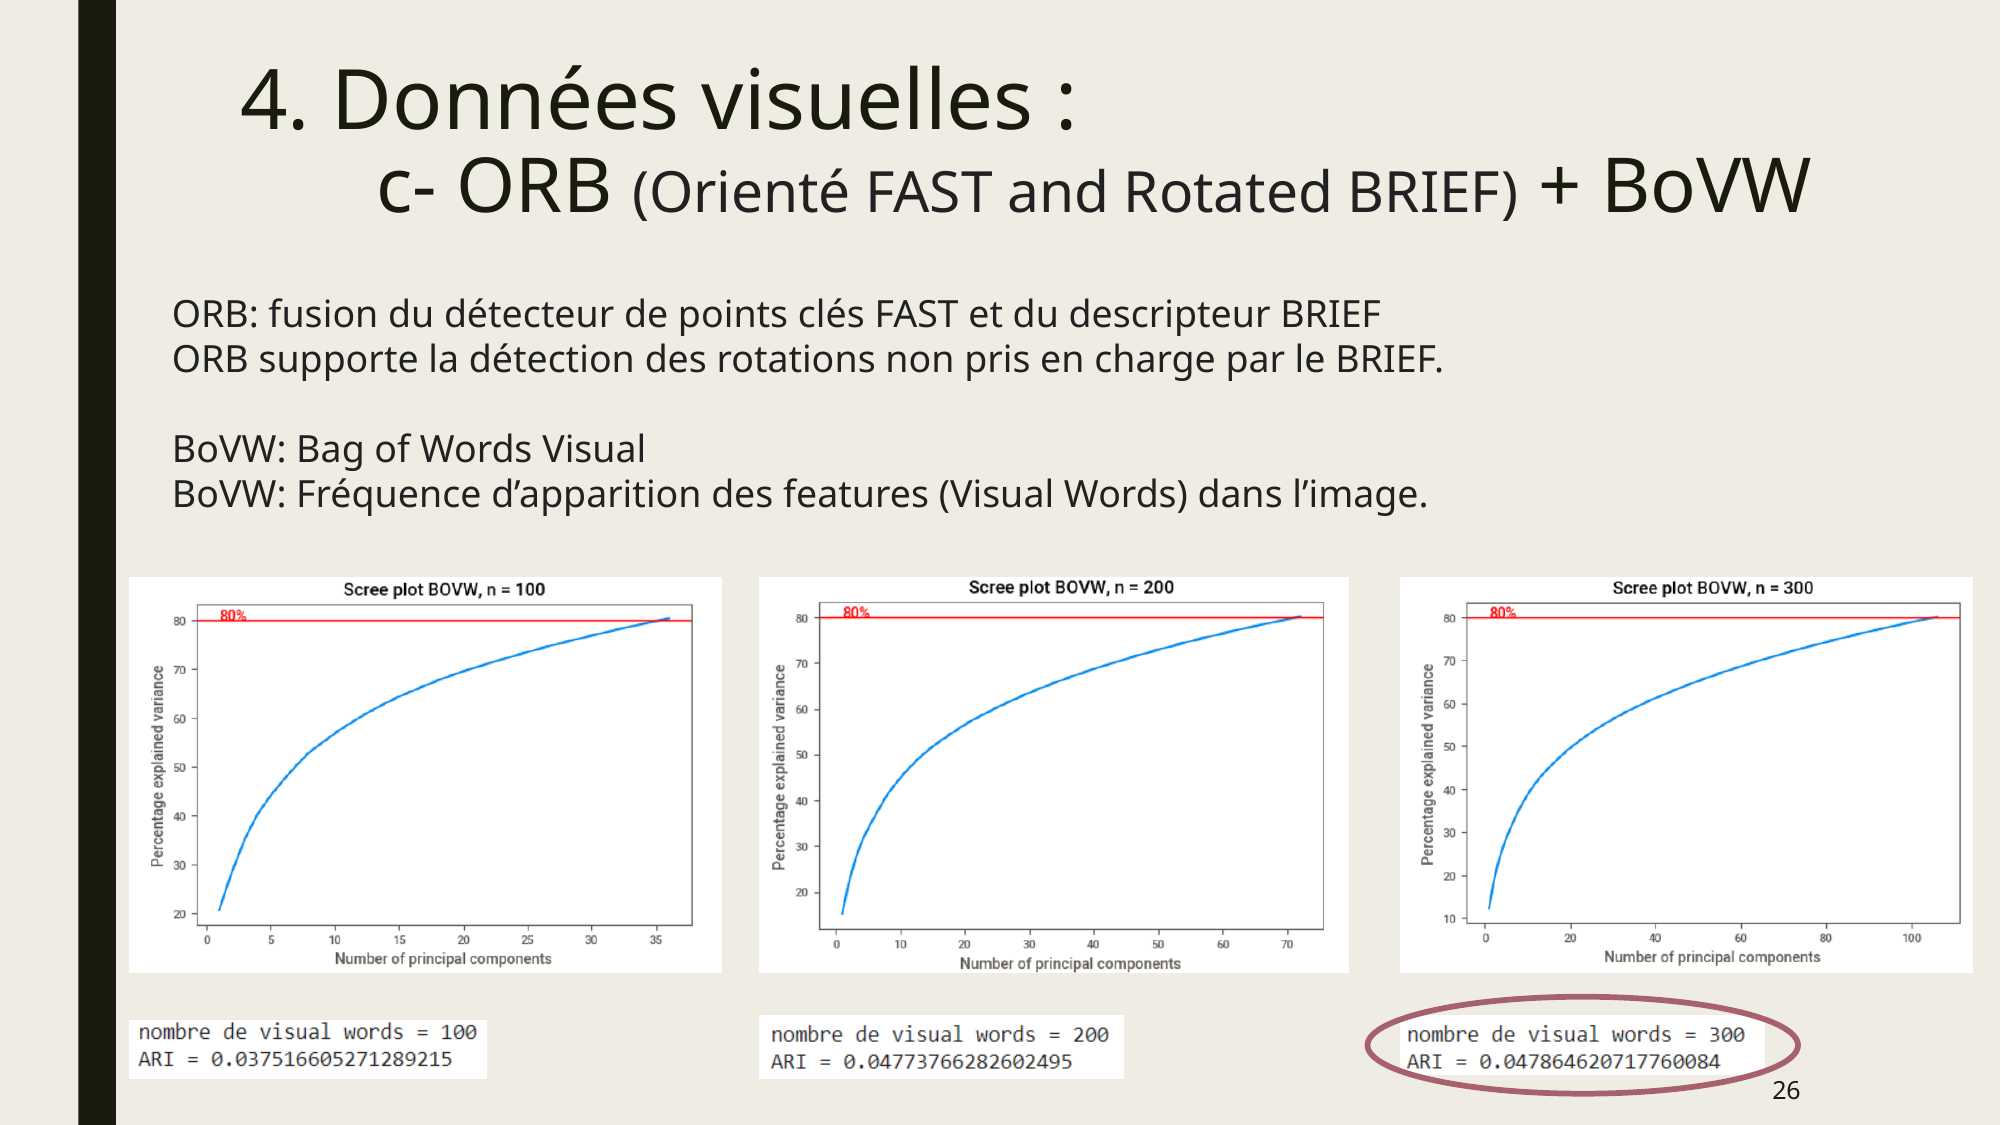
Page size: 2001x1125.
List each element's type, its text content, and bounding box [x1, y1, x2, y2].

picture [129, 577, 722, 973]
picture [1400, 1015, 1765, 1075]
text_box ORB: fusion du détecteur de points clés FAST et du descripteur BRIEF ORB supporte la détection des rotations non pris en charge par le BRIEF. BoVW: Bag of Words Visual BoVW: Fréquence d’apparition des features (Visual Words) dans l’image. [157, 282, 1842, 522]
slide_number 26 [1553, 1058, 1816, 1125]
text_box [1364, 1016, 1400, 1074]
picture [129, 1020, 487, 1079]
picture [759, 577, 1349, 973]
text_box 4. Données visuelles : c- ORB (Orienté FAST and Rotated BRIEF) + BoVW [224, 51, 1893, 295]
text_box [1403, 1075, 1763, 1097]
text_box [1765, 1016, 1801, 1075]
text_box [1404, 993, 1761, 1015]
picture [759, 1015, 1124, 1079]
picture [1400, 577, 1973, 973]
